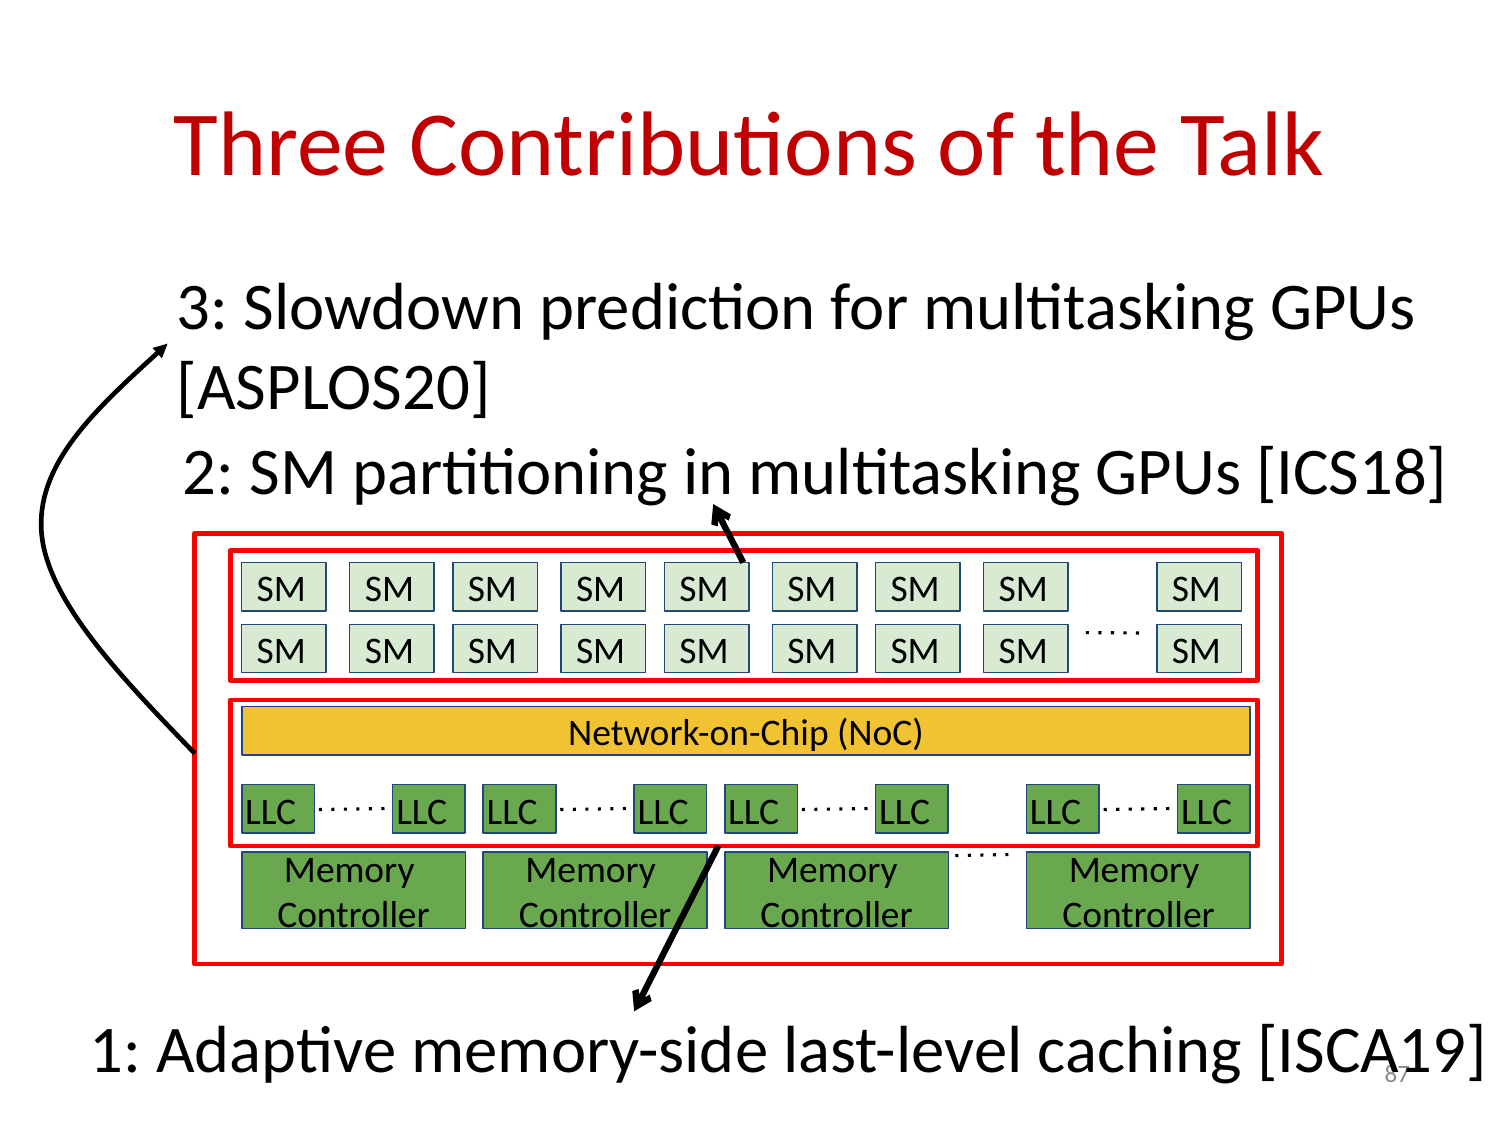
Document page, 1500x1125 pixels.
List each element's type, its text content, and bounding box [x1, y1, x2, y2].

text_box [193, 531, 1284, 966]
text_box 2: SM partitioning in multitasking GPUs [ICS18] [174, 420, 1464, 516]
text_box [1165, 771, 1262, 834]
text_box [40, 343, 196, 754]
text_box 1: Adaptive memory-side last-level caching [ISCA19] [74, 998, 1500, 1093]
title Three Contributions of the Talk [75, 45, 1425, 233]
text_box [863, 771, 960, 834]
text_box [229, 771, 327, 834]
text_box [712, 503, 744, 563]
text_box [1014, 771, 1111, 834]
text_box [380, 771, 471, 834]
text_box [633, 845, 719, 1012]
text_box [471, 771, 568, 834]
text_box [719, 771, 810, 834]
slide_number 87 [1074, 1042, 1425, 1103]
text_box 3: Slowdown prediction for multitasking GPUs [ASPLOS20] [162, 255, 1447, 430]
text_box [622, 771, 719, 834]
